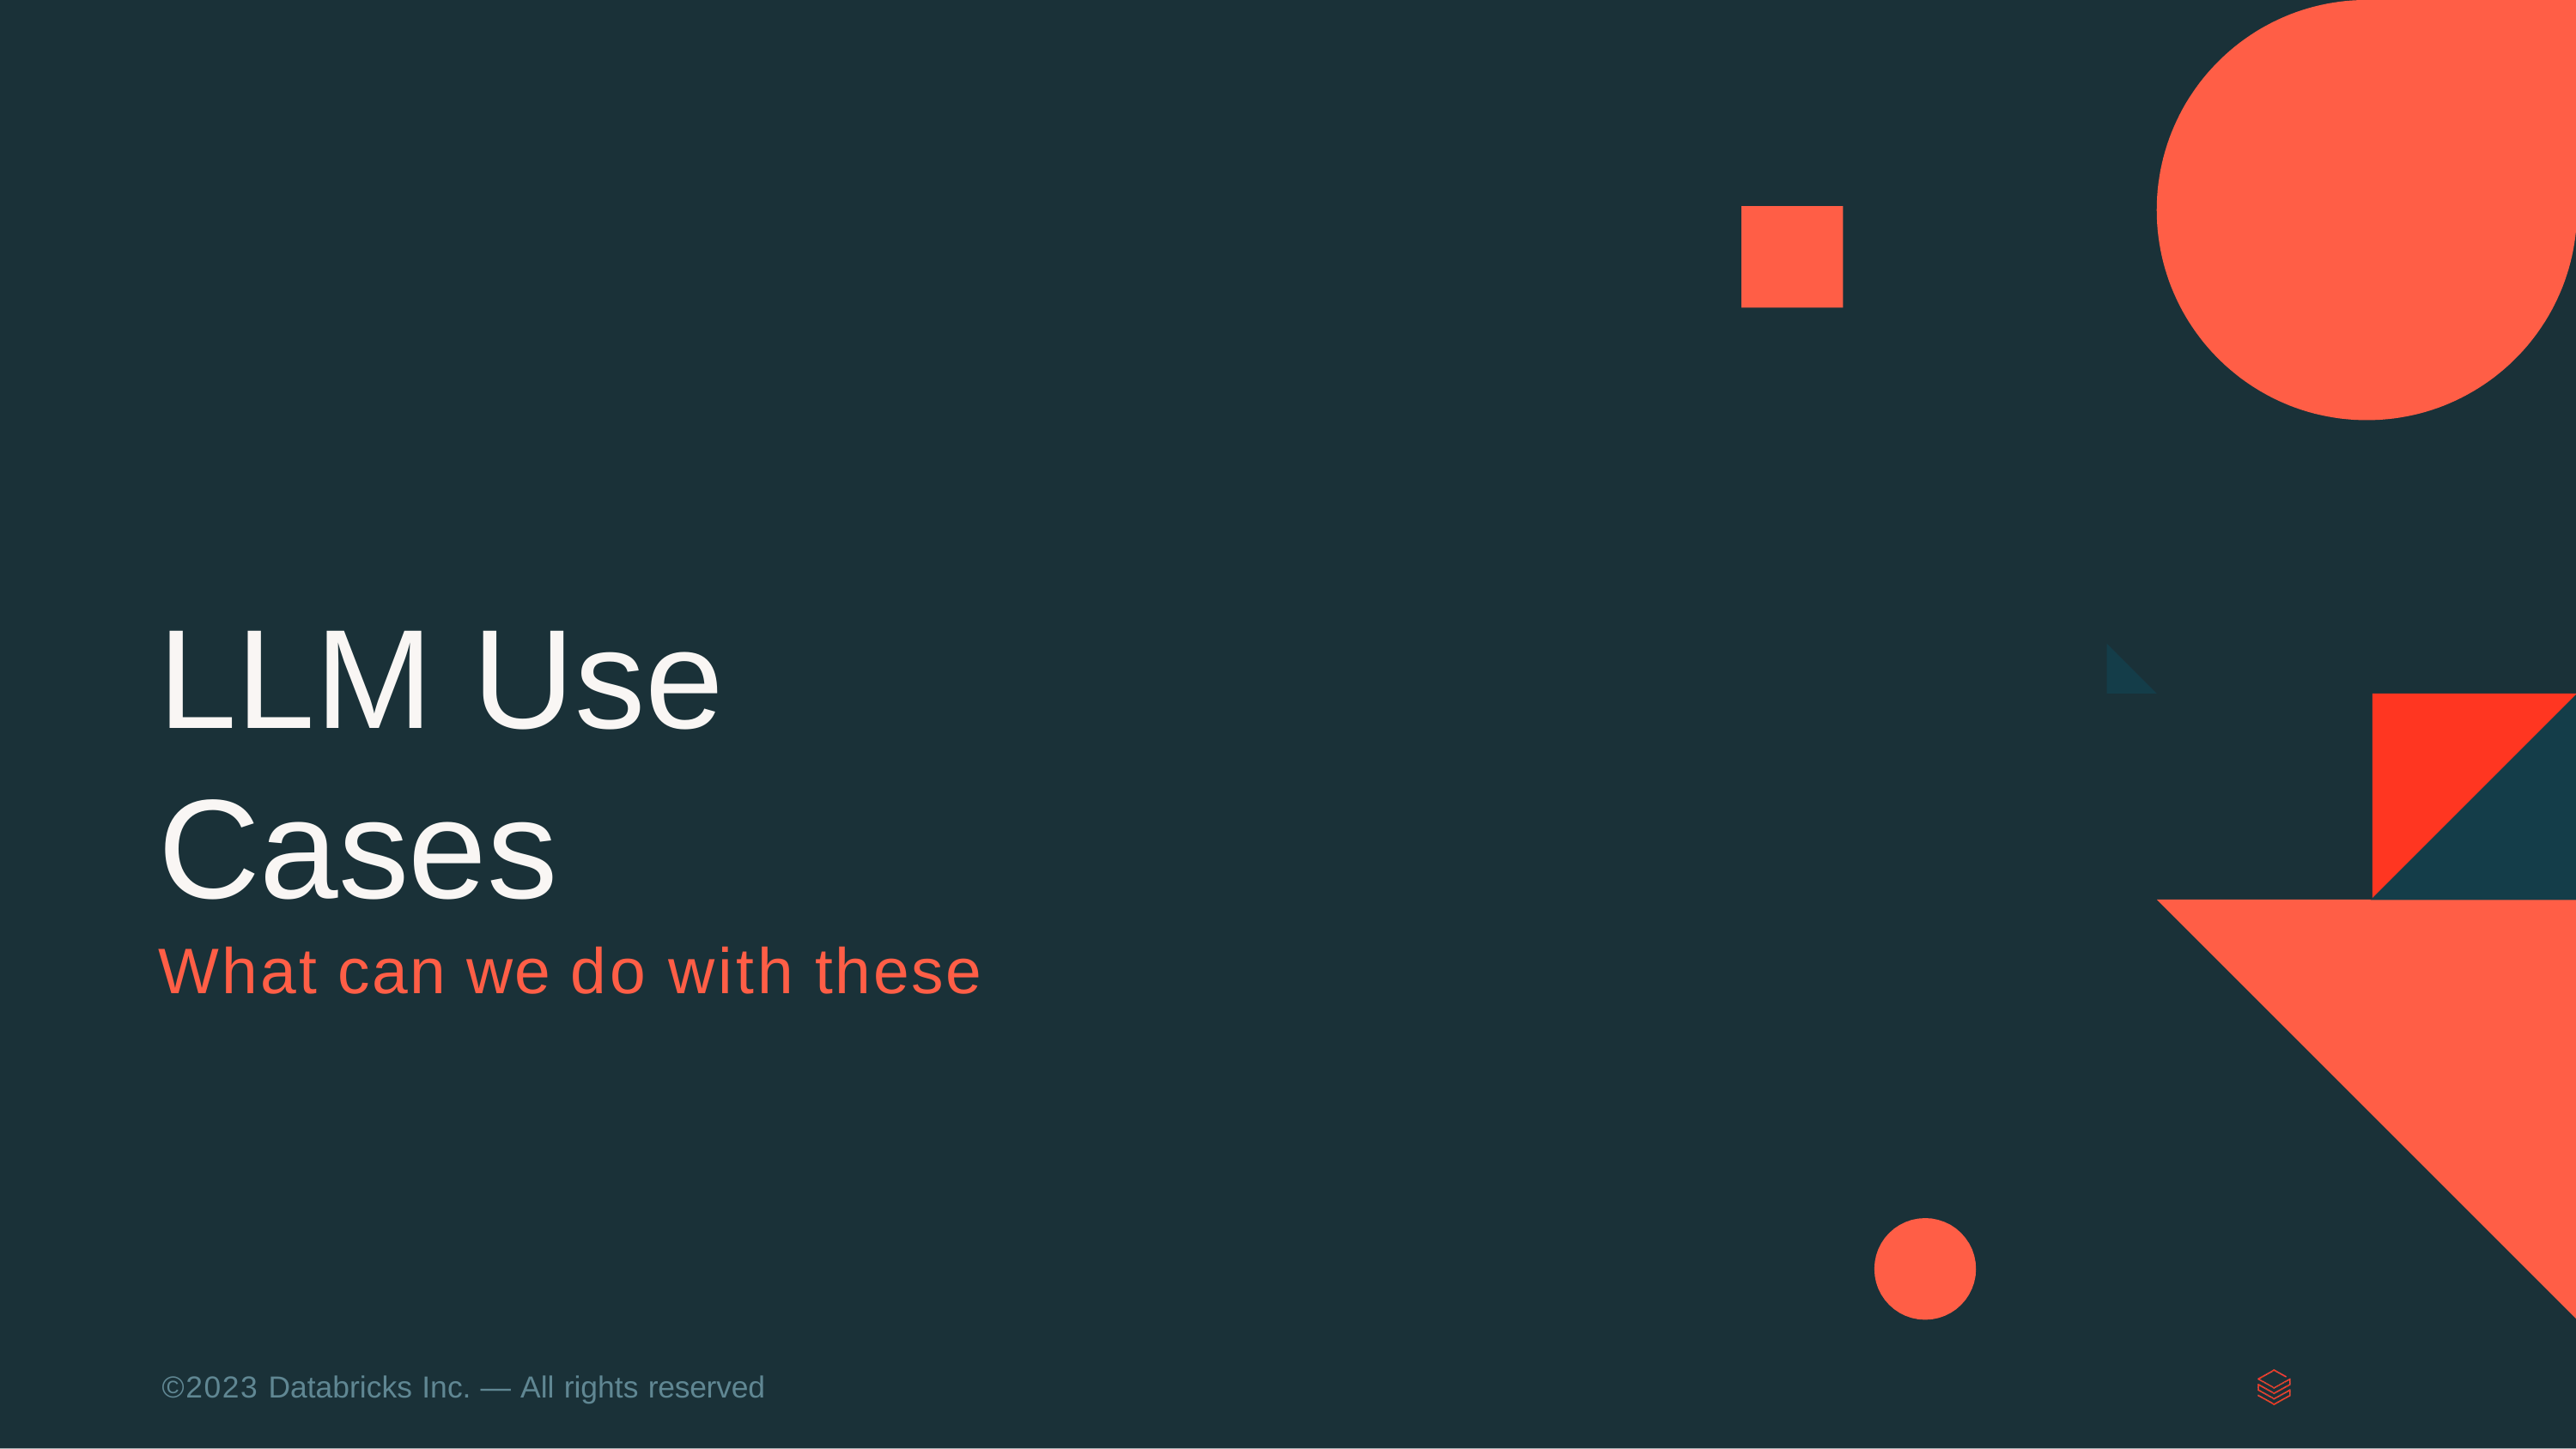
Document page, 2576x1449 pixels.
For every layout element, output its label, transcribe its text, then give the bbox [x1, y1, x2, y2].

text_box [1874, 1218, 1977, 1320]
text_box [1741, 206, 1844, 308]
text_box [2156, 0, 2576, 421]
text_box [2106, 643, 2576, 1319]
text_box ©2023 Databricks Inc. — All rights reserved [160, 1366, 772, 1404]
picture [2253, 1367, 2294, 1407]
title LLM Use Cases What can we do with these [156, 585, 1161, 1007]
